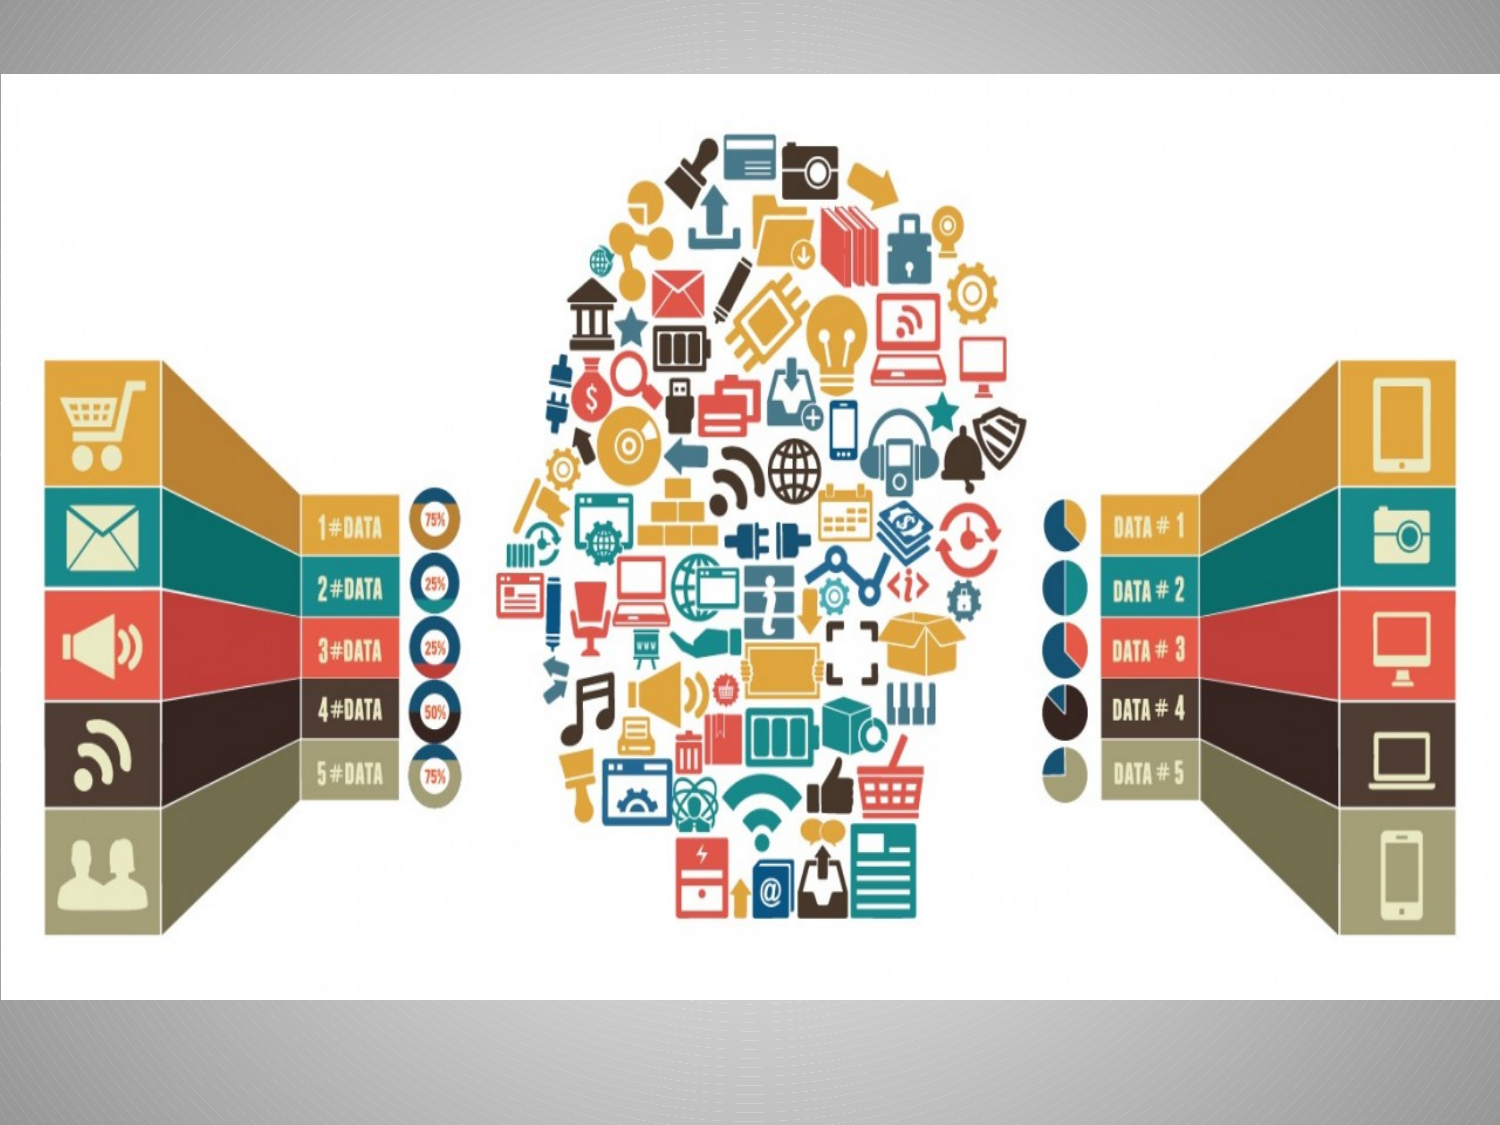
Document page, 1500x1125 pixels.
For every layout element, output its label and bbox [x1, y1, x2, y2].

picture [1, 74, 1500, 1001]
